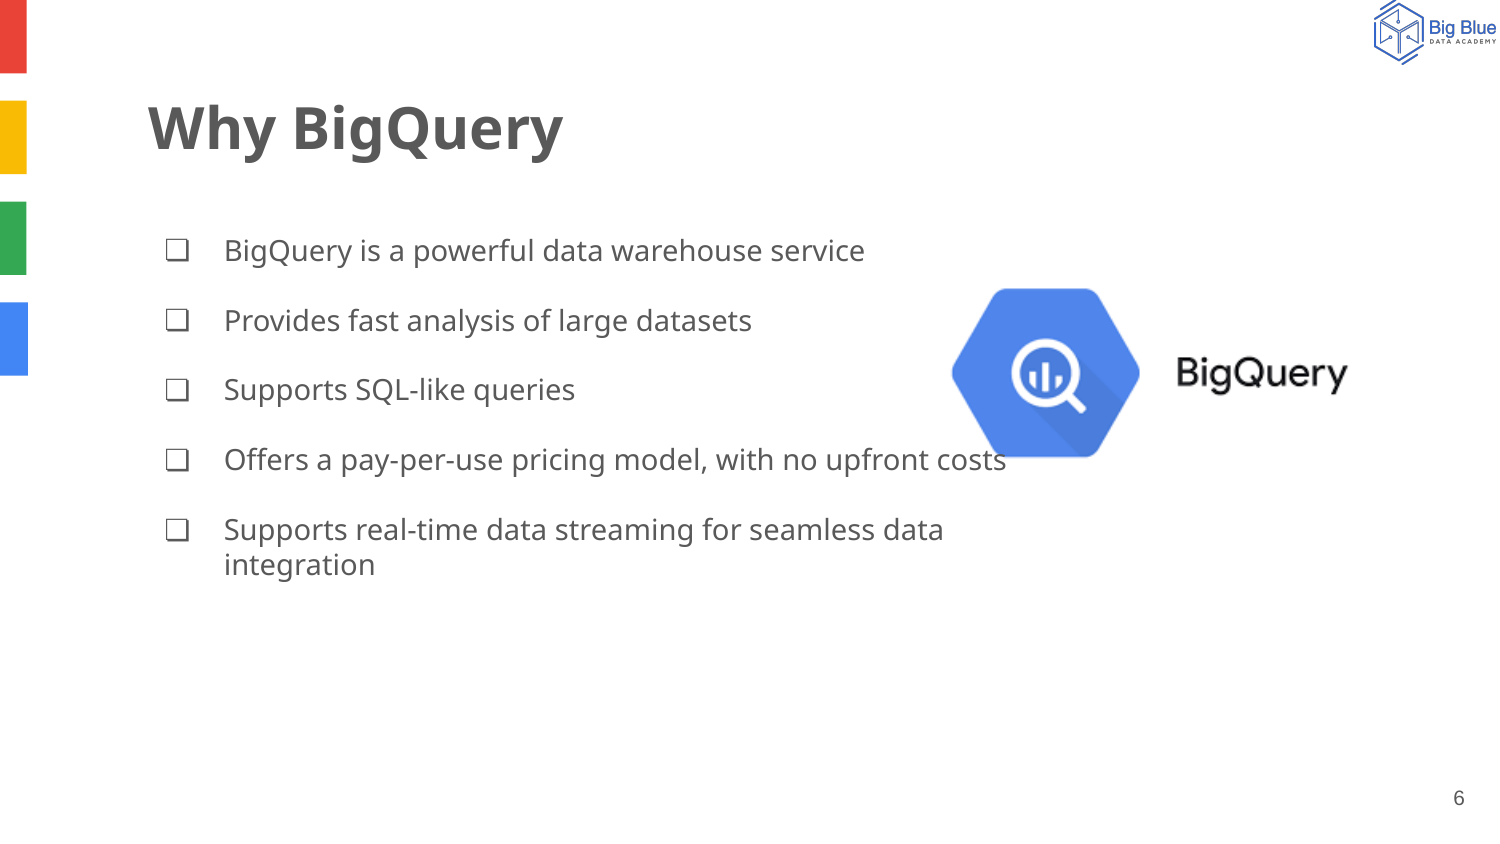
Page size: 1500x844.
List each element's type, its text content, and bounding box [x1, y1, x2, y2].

title Why BigQuery [133, 86, 1311, 176]
picture [908, 244, 1386, 513]
slide_number 6 [1389, 764, 1480, 830]
picture [1374, 0, 1496, 65]
subtitle BigQuery is a powerful data warehouse service Provides fast analysis of large datasets Supports SQL-like queries Offers a pay-per-use pricing model, with no upfront costs Supports real-time data streaming for seamless data integration [133, 216, 1027, 550]
